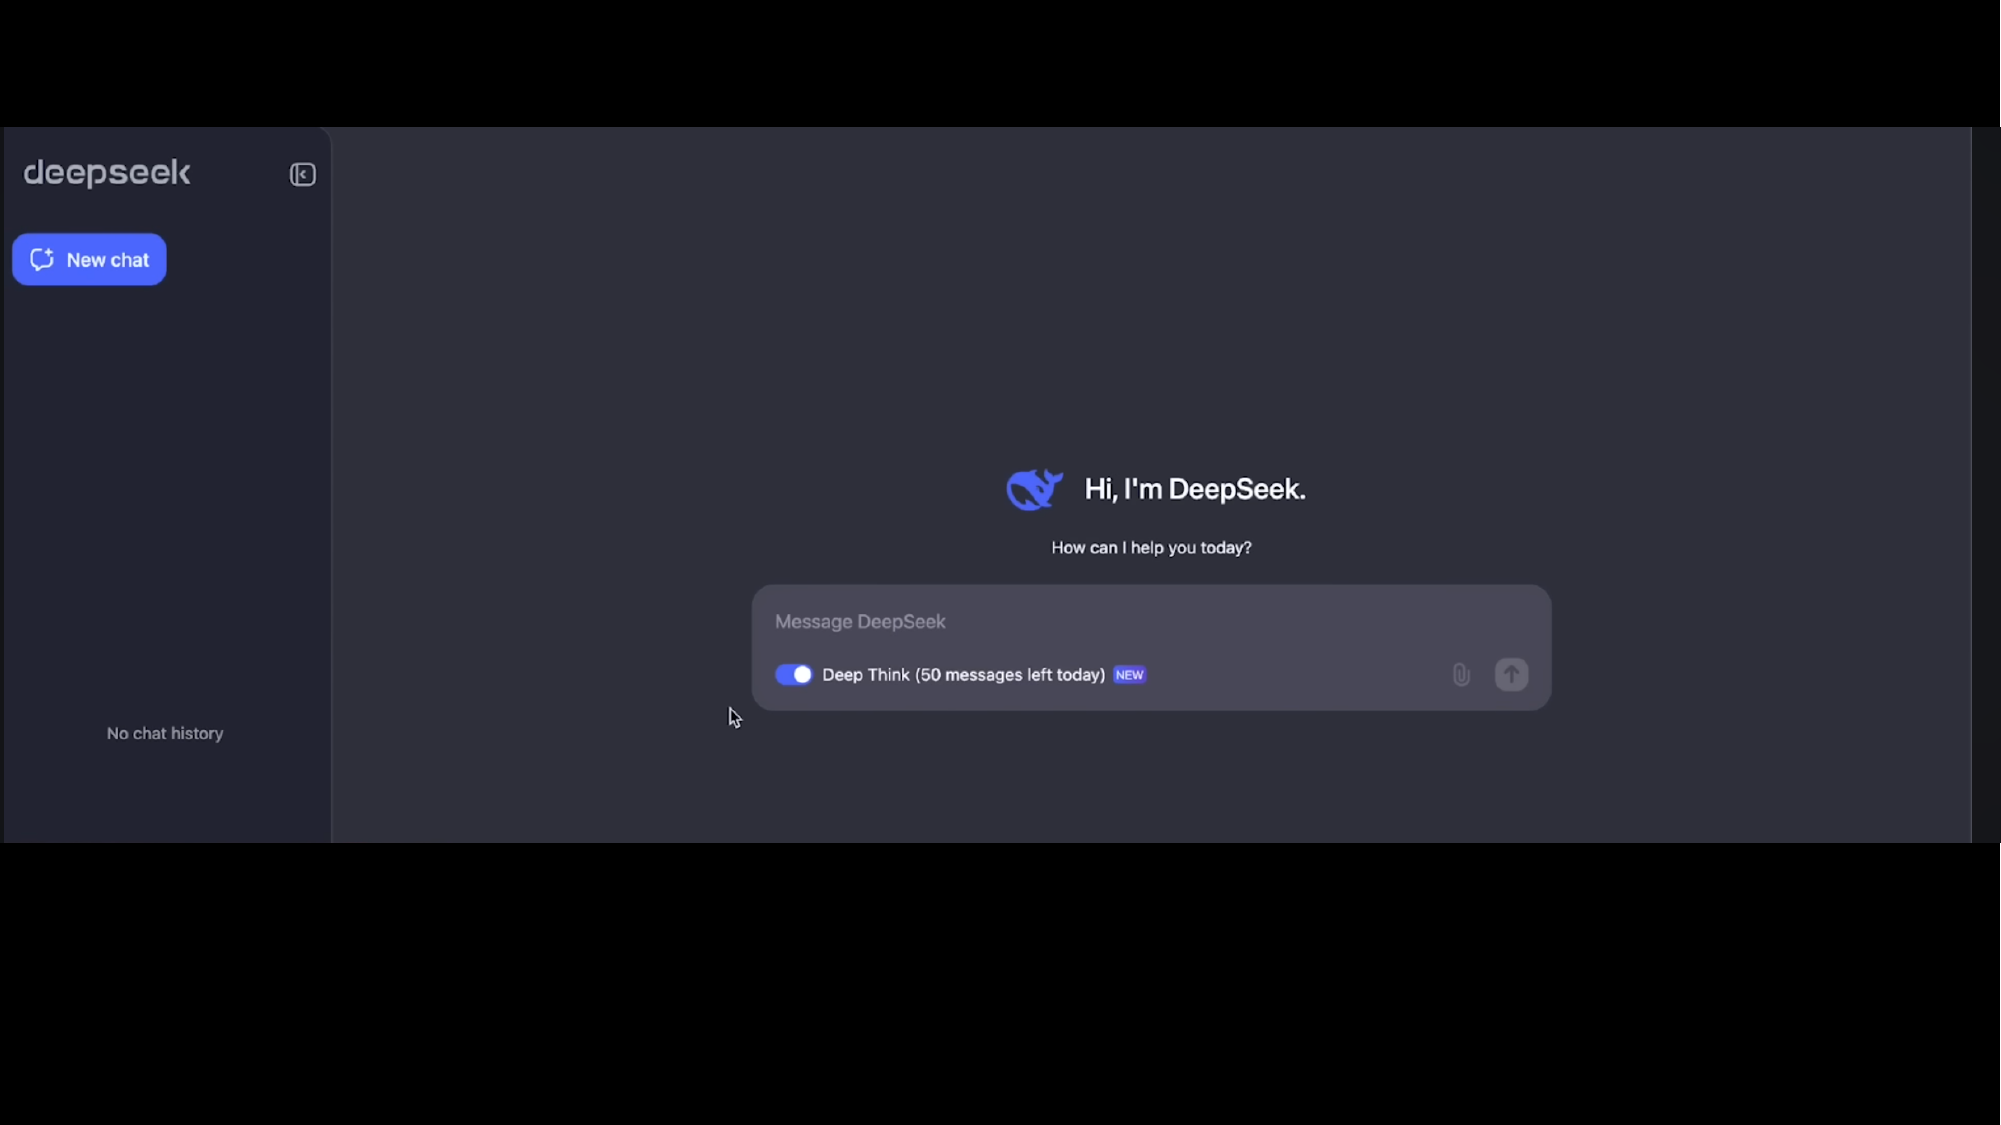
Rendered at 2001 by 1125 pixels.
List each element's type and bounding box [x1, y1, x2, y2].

picture [0, 127, 2001, 843]
